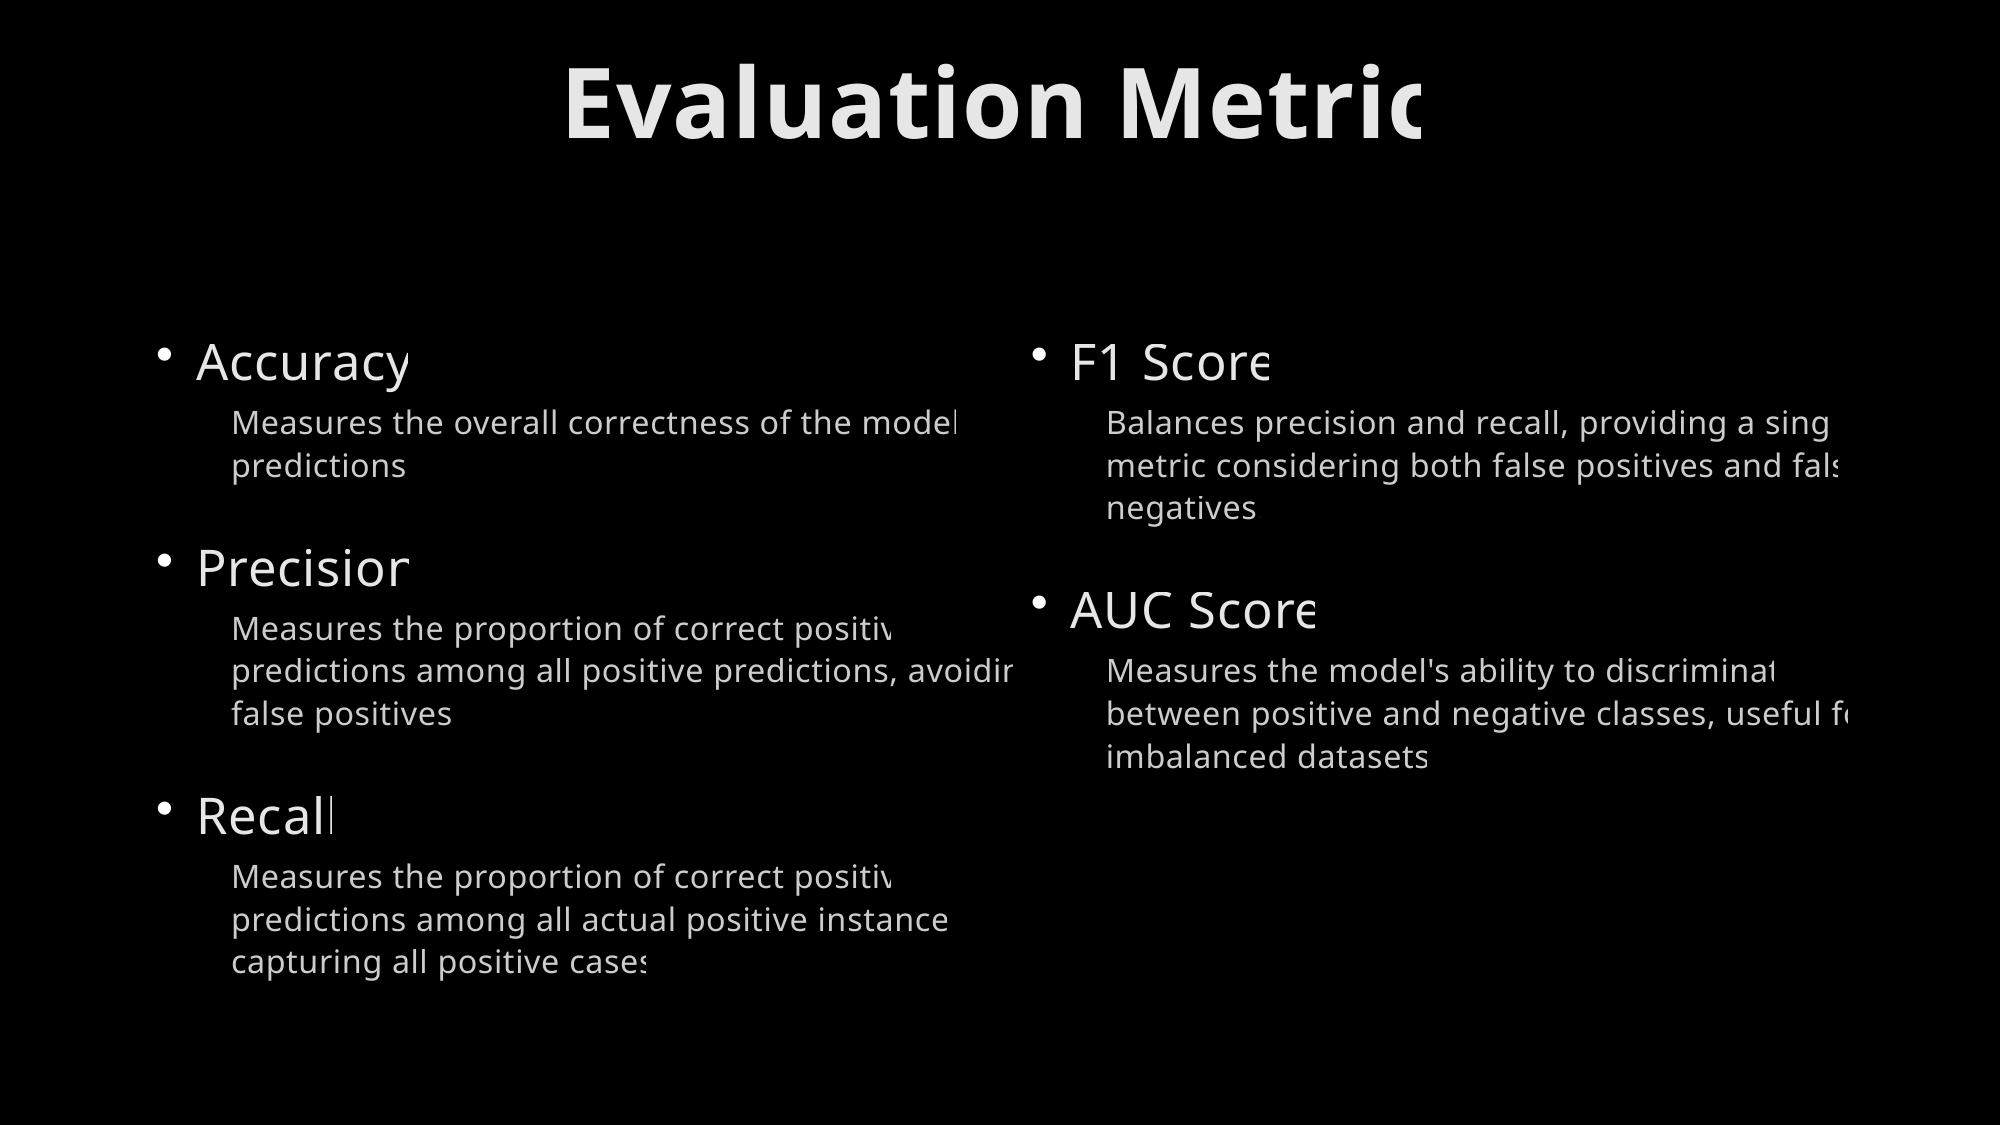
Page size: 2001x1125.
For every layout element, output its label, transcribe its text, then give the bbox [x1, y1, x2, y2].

text_box Accuracy Measures the overall correctness of the model's predictions. Precision Measures the proportion of correct positive predictions among all positive predictions, avoiding false positives. Recall Measures the proportion of correct positive predictions among all actual positive instances, capturing all positive cases. [156, 330, 1050, 983]
text_box Evaluation Metric [0, 68, 2000, 158]
text_box F1 Score Balances precision and recall, providing a single metric considering both false positives and false negatives. AUC Score Measures the model's ability to discriminate between positive and negative classes, useful for imbalanced datasets. [1030, 330, 1925, 776]
